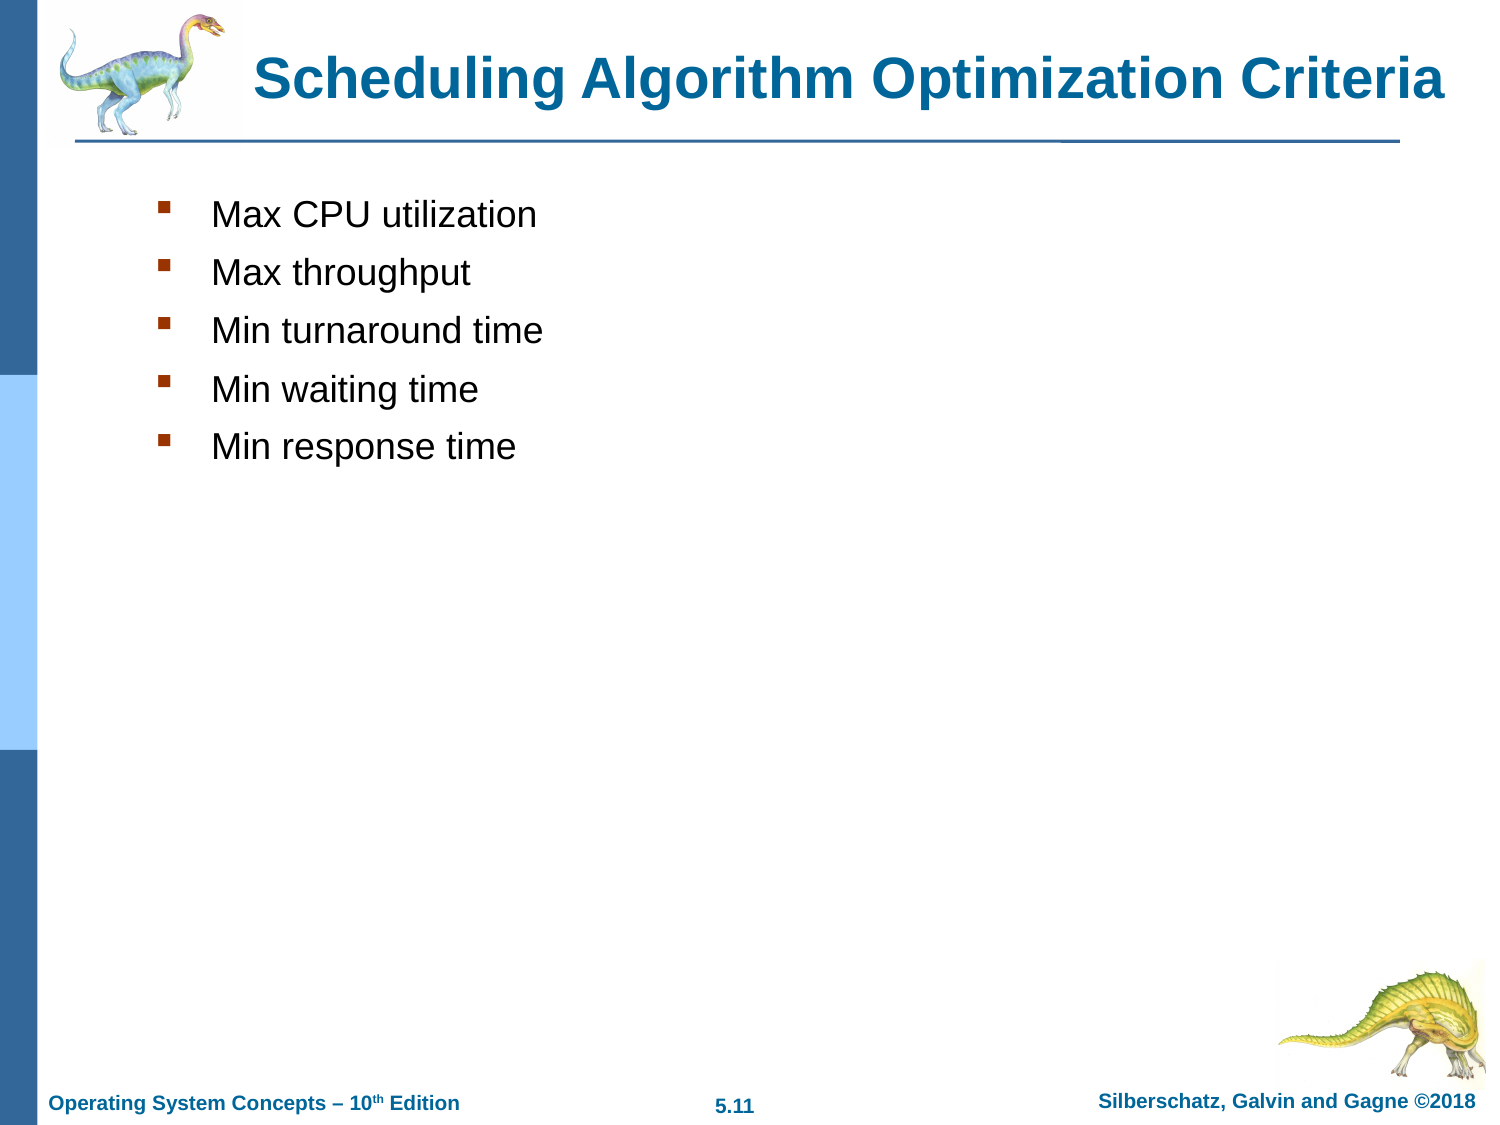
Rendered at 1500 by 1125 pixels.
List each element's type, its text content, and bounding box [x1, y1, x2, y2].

picture [1275, 959, 1486, 1090]
picture [46, 0, 243, 149]
list Max CPU utilization Max throughput Min turnaround time Min waiting time Min response time [139, 182, 1143, 919]
title Scheduling Algorithm Optimization Criteria [233, 23, 1466, 119]
